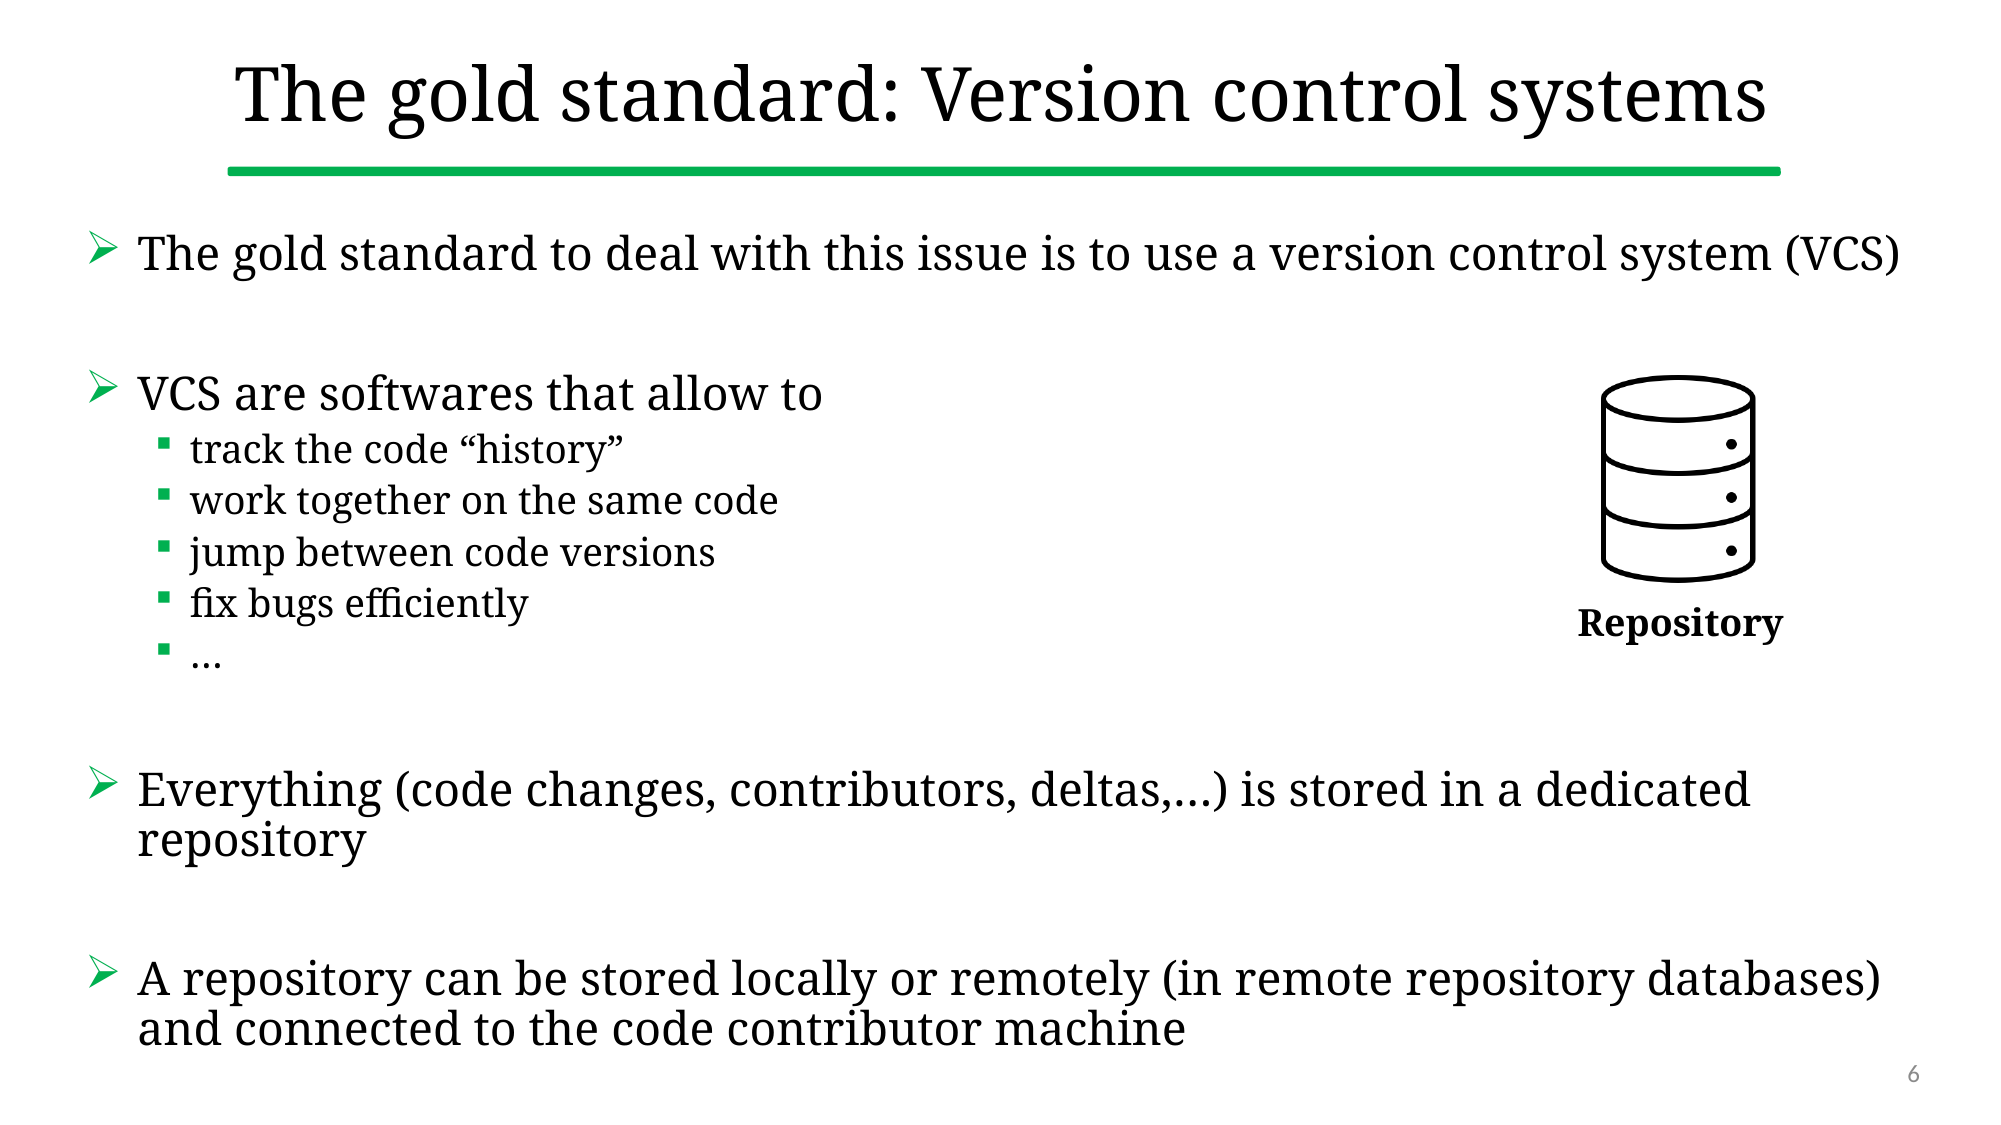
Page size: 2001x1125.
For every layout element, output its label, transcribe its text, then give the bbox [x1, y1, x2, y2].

text_box Repository [1563, 604, 1799, 652]
picture [1550, 348, 1806, 604]
list The gold standard to deal with this issue is to use a version control system (VCS) VCS are softwares that allow to track the code “history” work together on the same code jump between code versions fix bugs efficiently … Everything (code changes, contributors, deltas,…) is stored in a dedicated repository A repository can be stored locally or remotely (in remote repository databases) and connected to the code contributor machine [70, 223, 1936, 1083]
slide_number 6 [1412, 1042, 1936, 1103]
title The gold standard: Version control systems [70, 26, 1936, 168]
